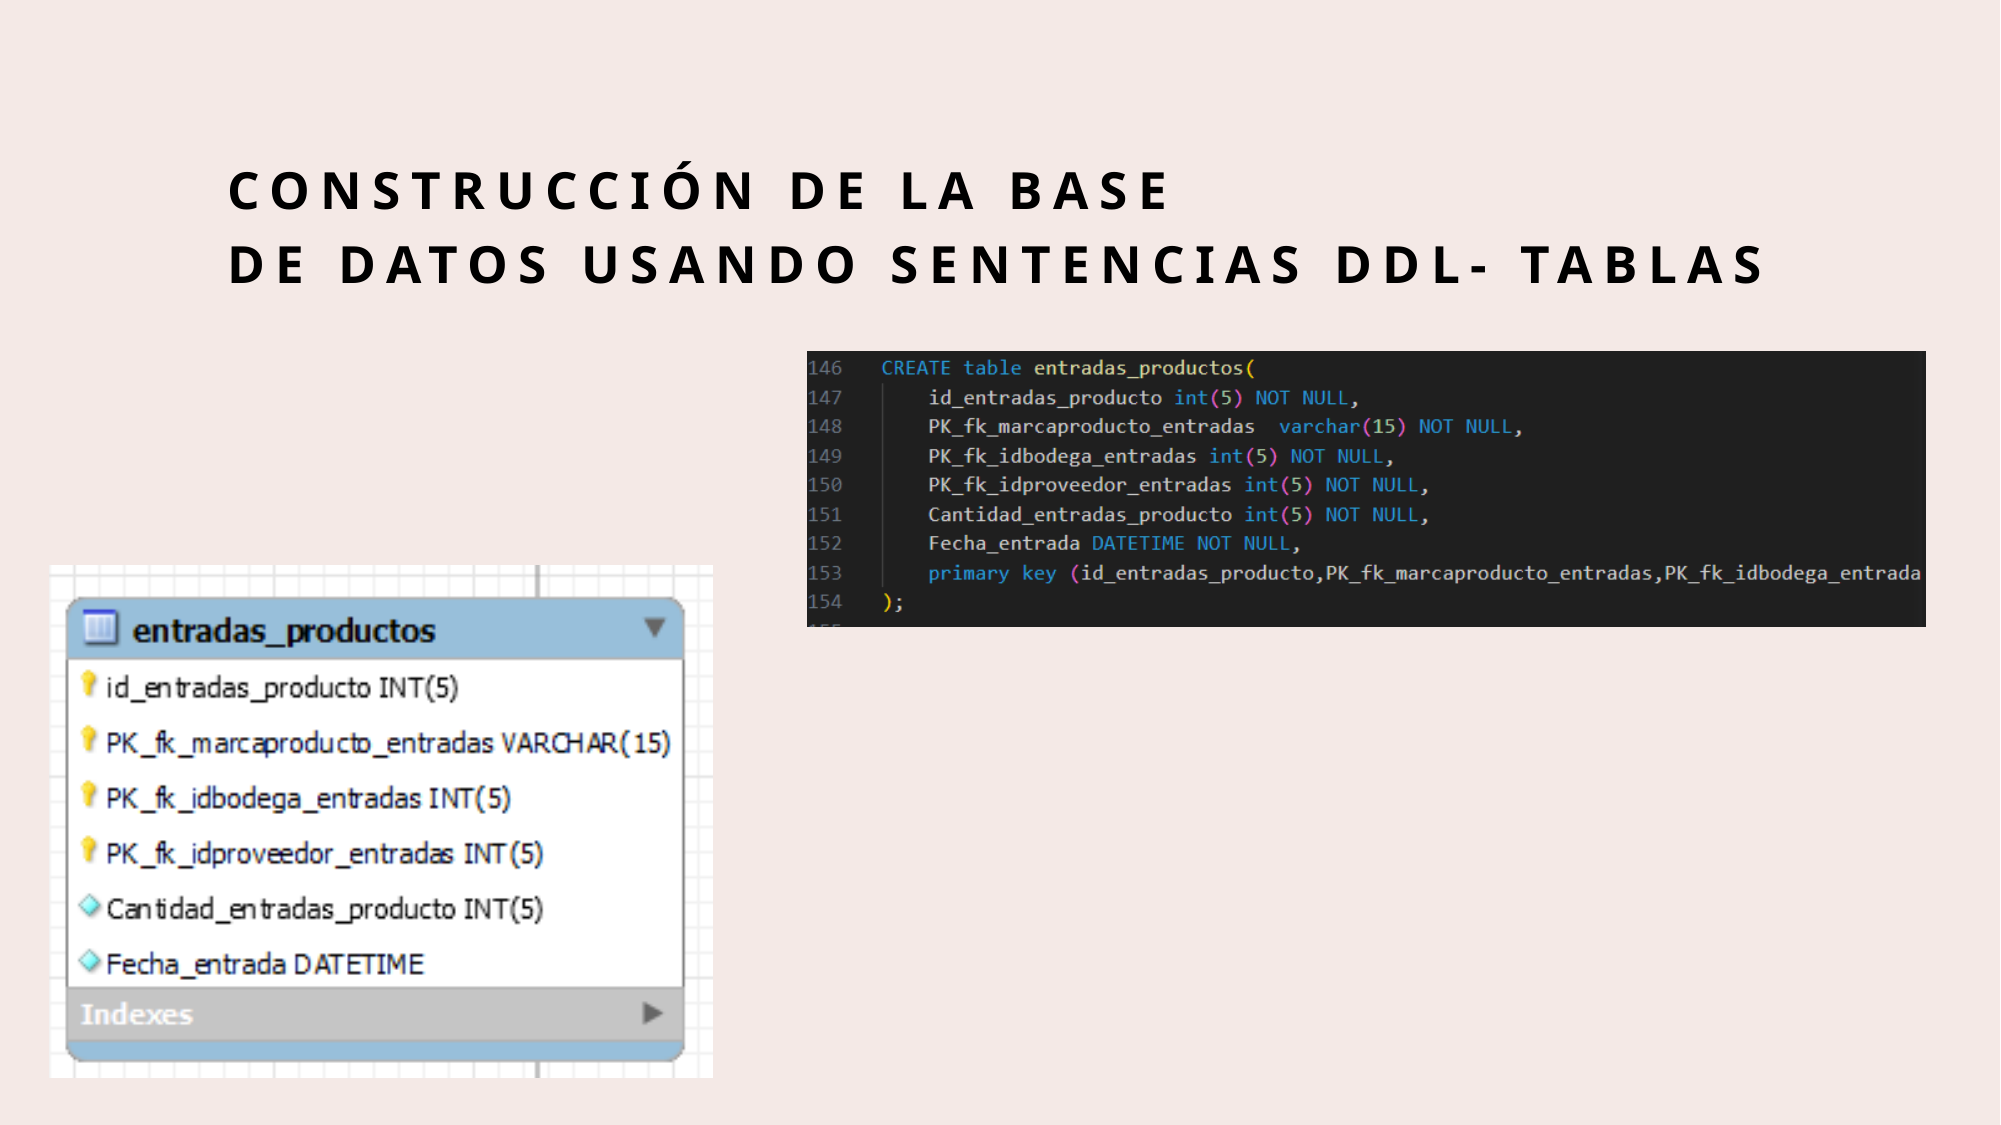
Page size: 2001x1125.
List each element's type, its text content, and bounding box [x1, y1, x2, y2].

picture [807, 351, 1926, 627]
picture [49, 565, 713, 1078]
title CONSTRUCCIÓN DE LA BASE DE DATOS USANDO SENTENCIAS DDL- TABLAS [212, 138, 1788, 354]
